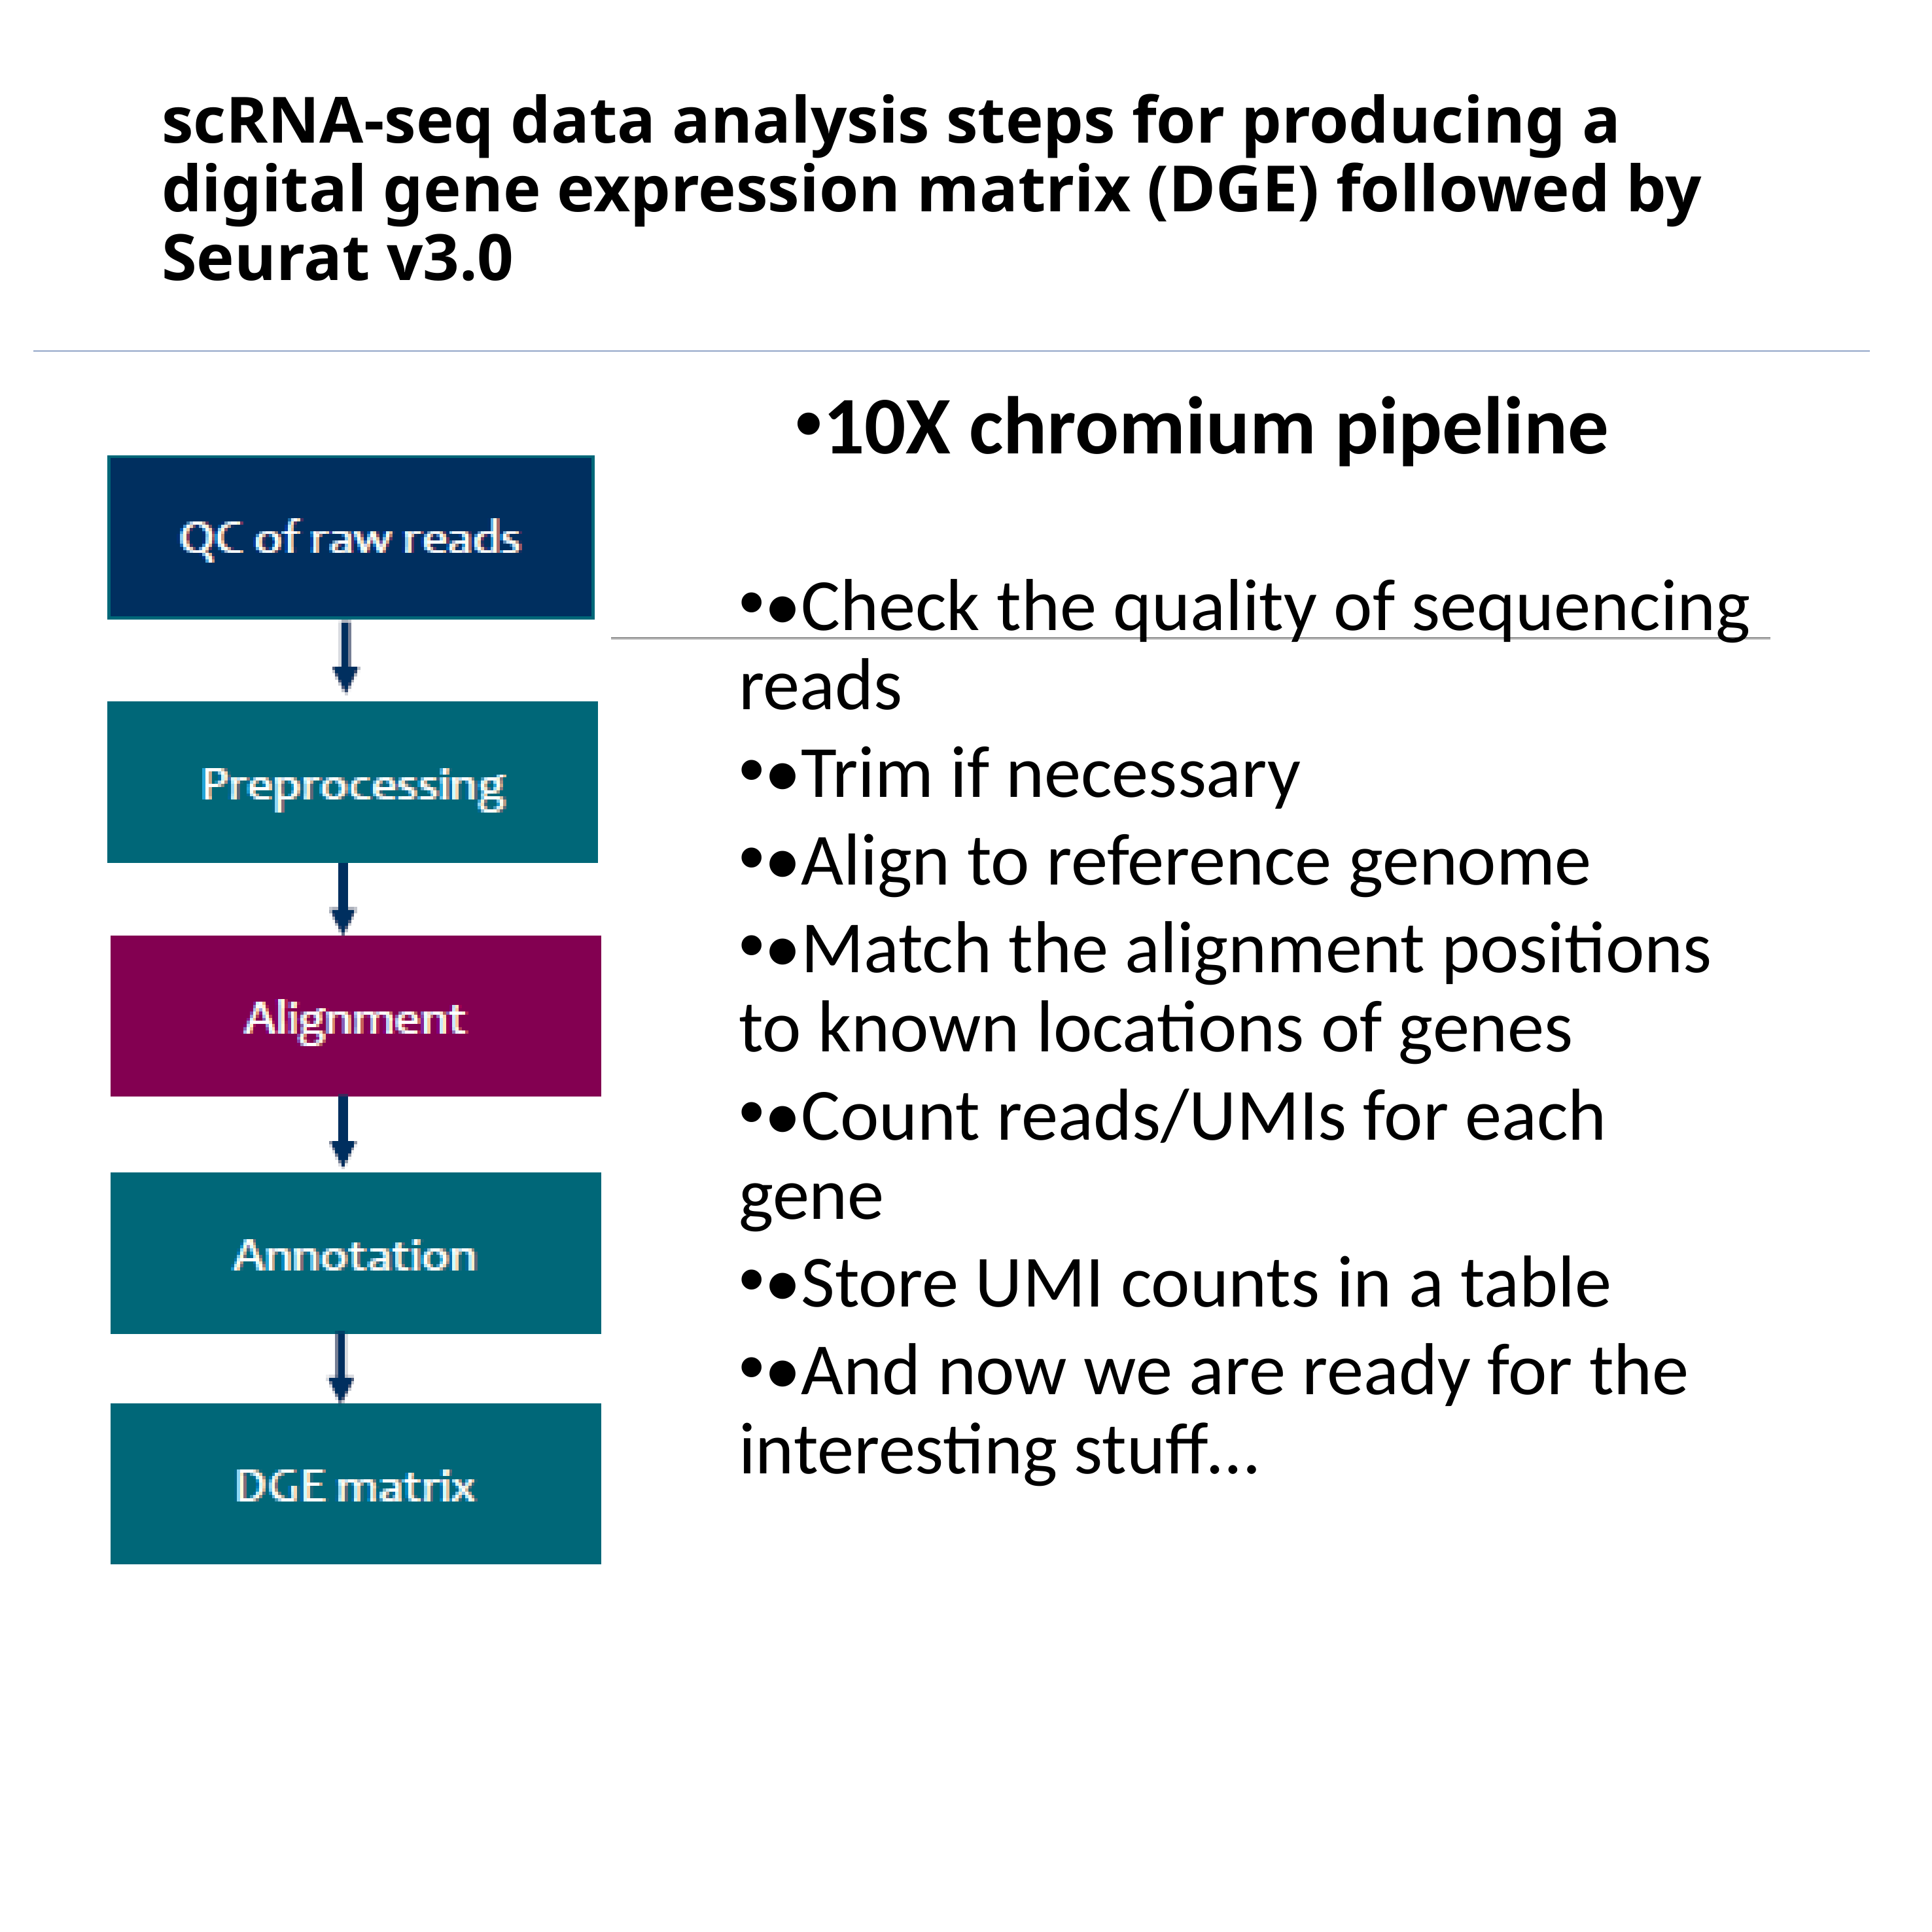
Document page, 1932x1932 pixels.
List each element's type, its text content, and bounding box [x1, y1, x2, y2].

text_box •Check the quality of sequencing reads •Trim if necessary •Align to reference genome •Match the alignment positions to known locations of genes •Count reads/UMIs for each gene •Store UMI counts in a table •And now we are ready for the interesting stuff… [729, 639, 1774, 1581]
text_box 10X chromium pipeline [784, 378, 1717, 477]
text_box •Check the quality of sequencing reads •Trim if necessary •Align to reference genome •Match the alignment positions to known locations of genes •Count reads/UMIs for each gene •Store UMI counts in a table •And now we are ready for the interesting stuff… [729, 561, 1774, 638]
text_box scRNA-seq data analysis steps for producing a digital gene expression matrix (DGE) followed by Seurat v3.0 [152, 0, 1830, 300]
picture [76, 440, 611, 1581]
